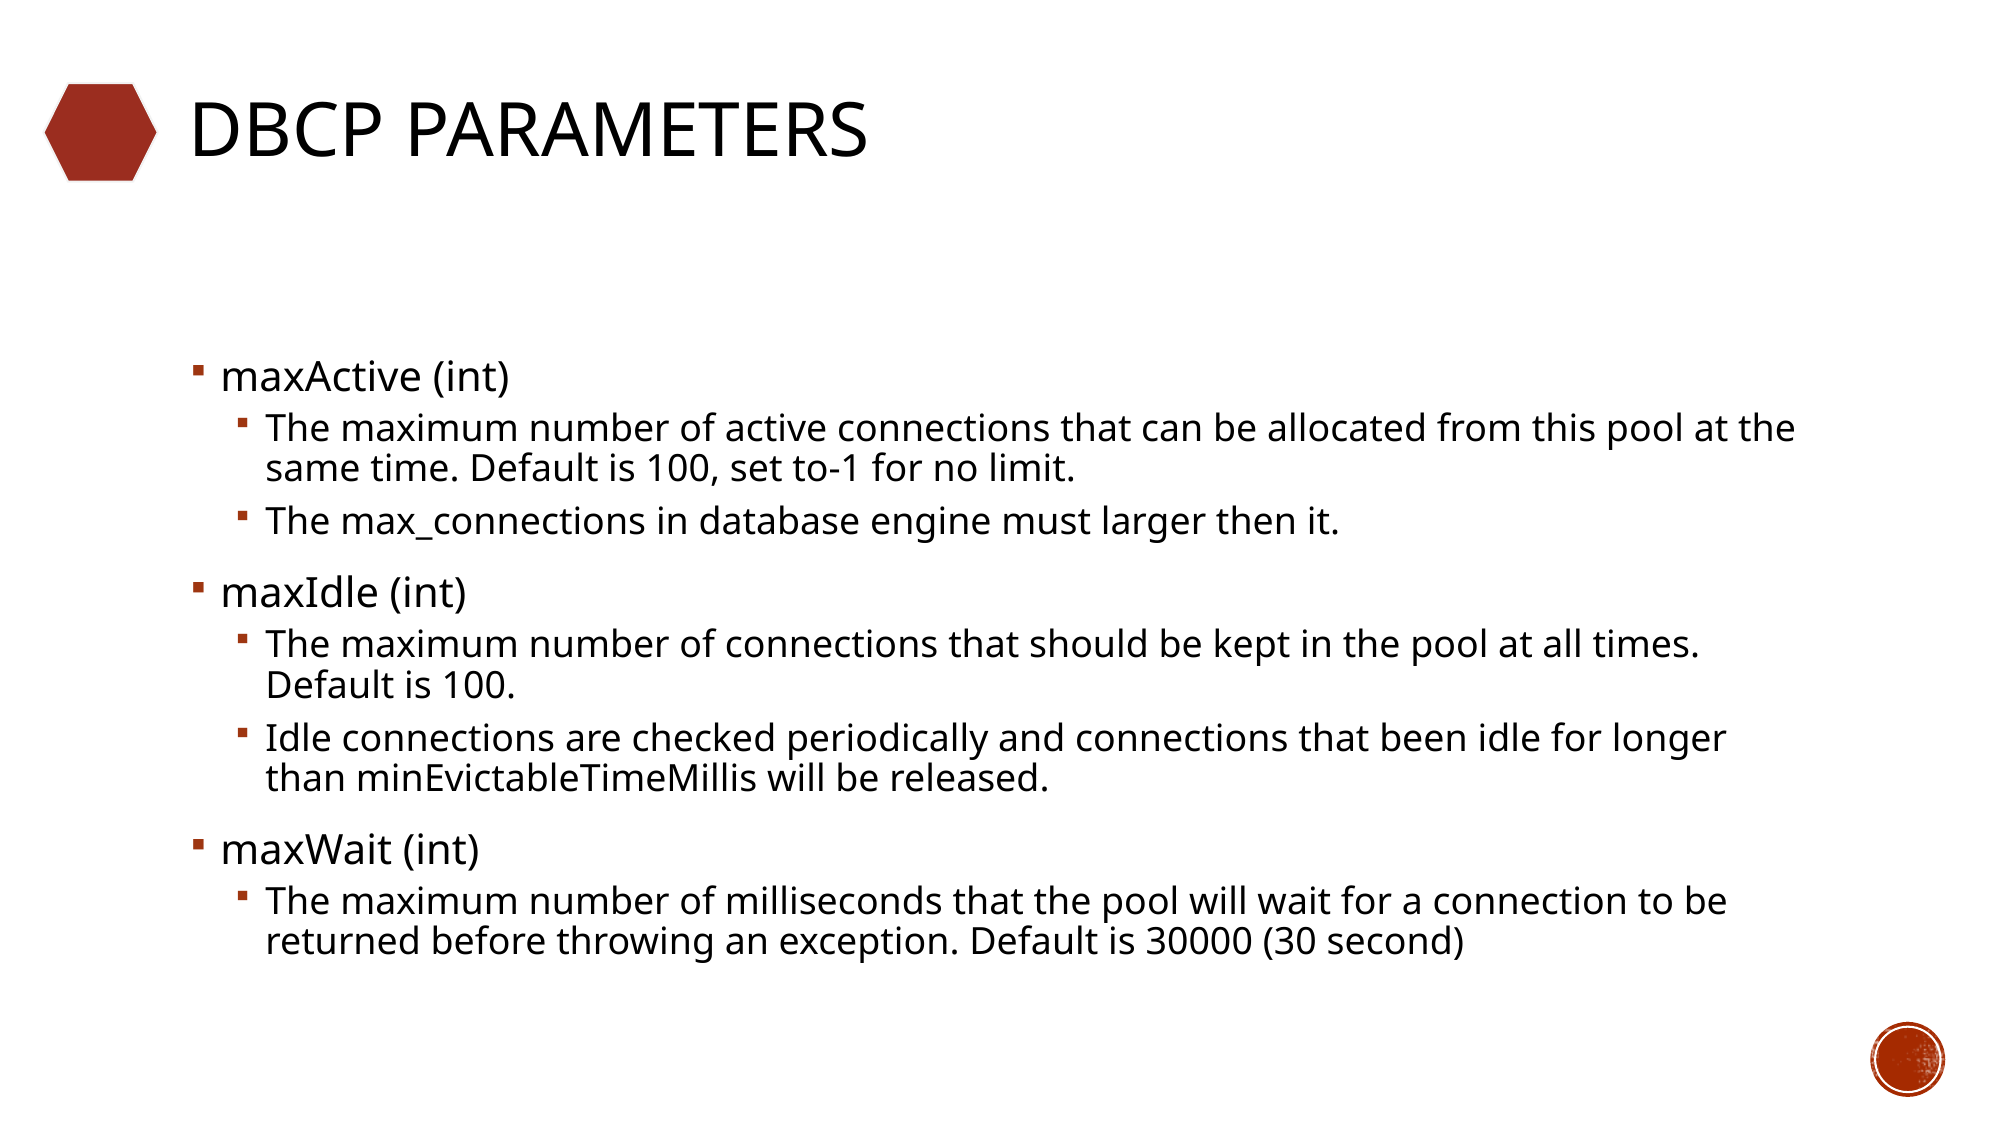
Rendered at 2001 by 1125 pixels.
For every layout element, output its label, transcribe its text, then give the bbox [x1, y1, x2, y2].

list maxActive (int) The maximum number of active connections that can be allocated from this pool at the same time. Default is 100, set to-1 for no limit. The max_connections in database engine must larger then it. maxIdle (int) The maximum number of connections that should be kept in the pool at all times. Default is 100. Idle connections are checked periodically and connections that been idle for longer than minEvictableTimeMillis will be released. maxWait (int) The maximum number of milliseconds that the pool will wait for a connection to be returned before throwing an exception. Default is 30000 (30 second) [175, 348, 1826, 1013]
title DBCP Parameters [173, 83, 1899, 182]
